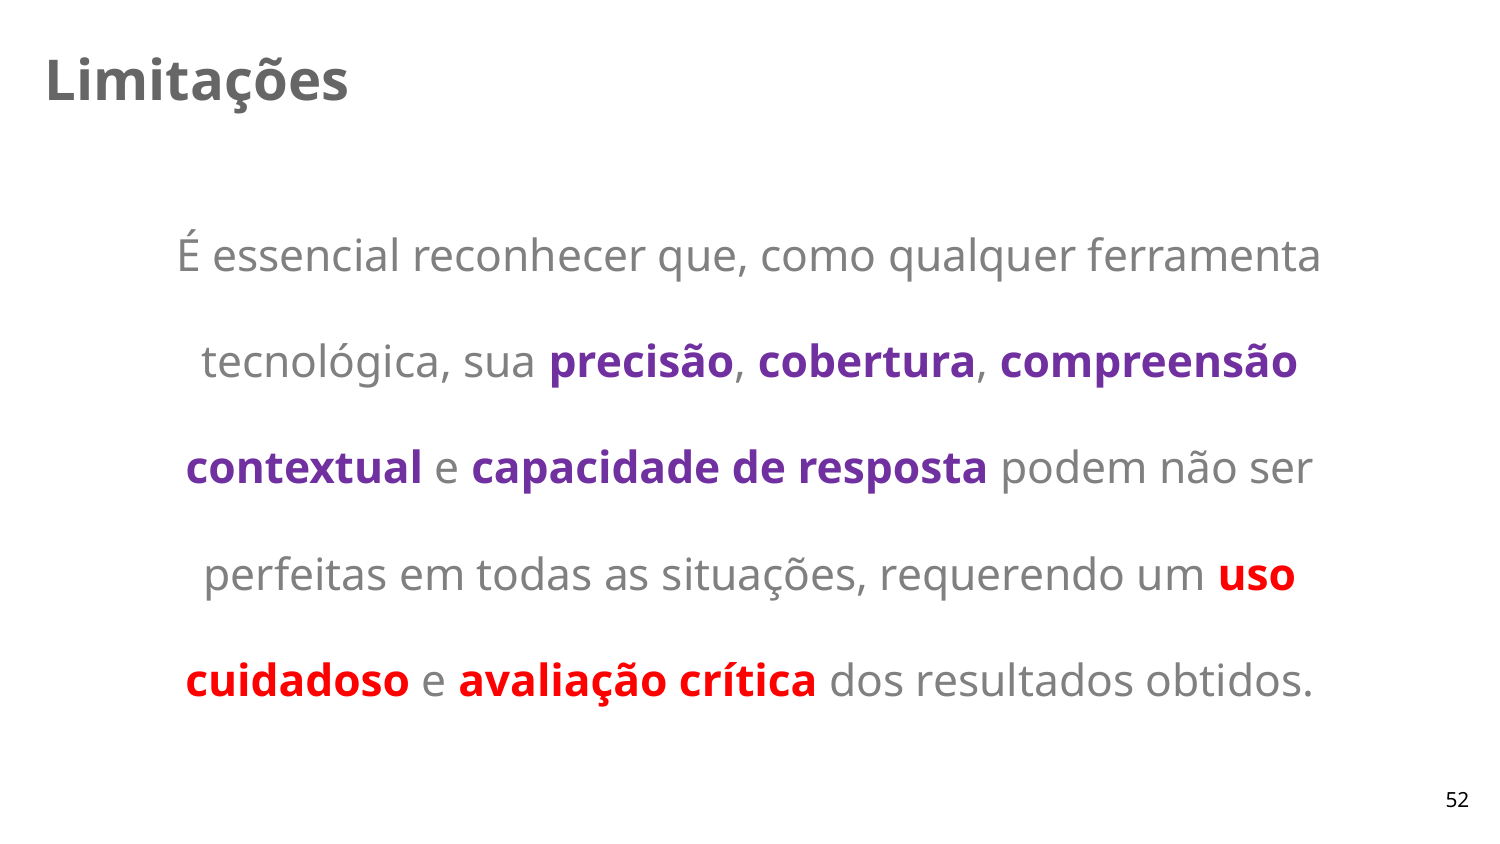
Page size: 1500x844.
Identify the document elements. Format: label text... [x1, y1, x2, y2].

slide_number 52 [1394, 769, 1484, 834]
title Limitações [29, 29, 1428, 135]
list É essencial reconhecer que, como qualquer ferramenta tecnológica, sua precisão, cobertura, compreensão contextual e capacidade de resposta podem não ser perfeitas em todas as situações, requerendo um uso cuidadoso e avaliação crítica dos resultados obtidos. [144, 158, 1356, 758]
